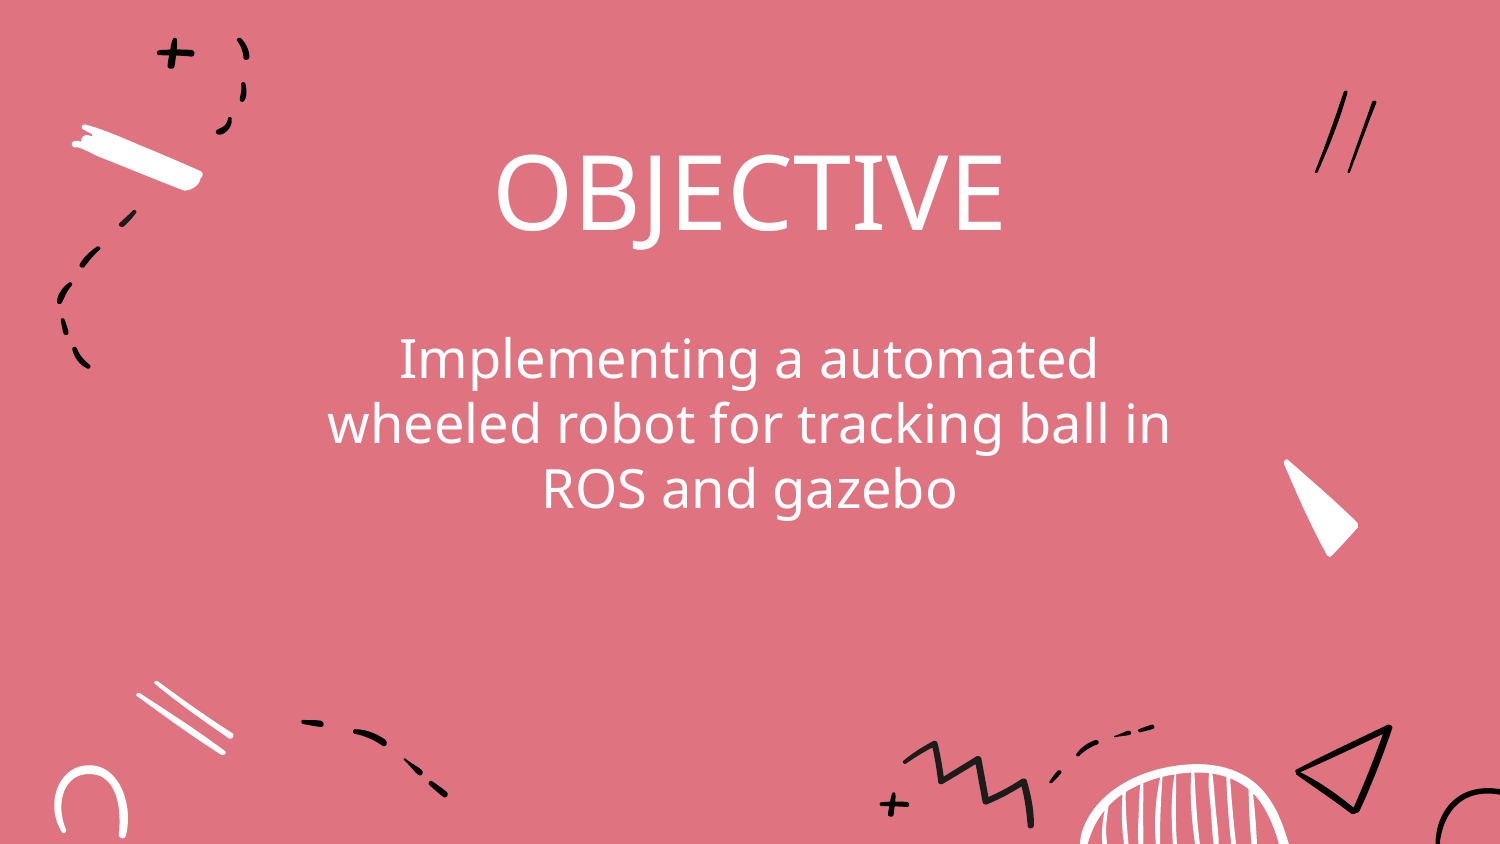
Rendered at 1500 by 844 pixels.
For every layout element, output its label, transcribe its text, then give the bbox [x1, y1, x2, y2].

subtitle Implementing a automated wheeled robot for tracking ball in ROS and gazebo [311, 297, 1189, 547]
text_box [1138, 724, 1155, 733]
text_box [239, 82, 247, 102]
text_box [72, 346, 91, 369]
text_box OBJECTIVE [477, 118, 1023, 259]
